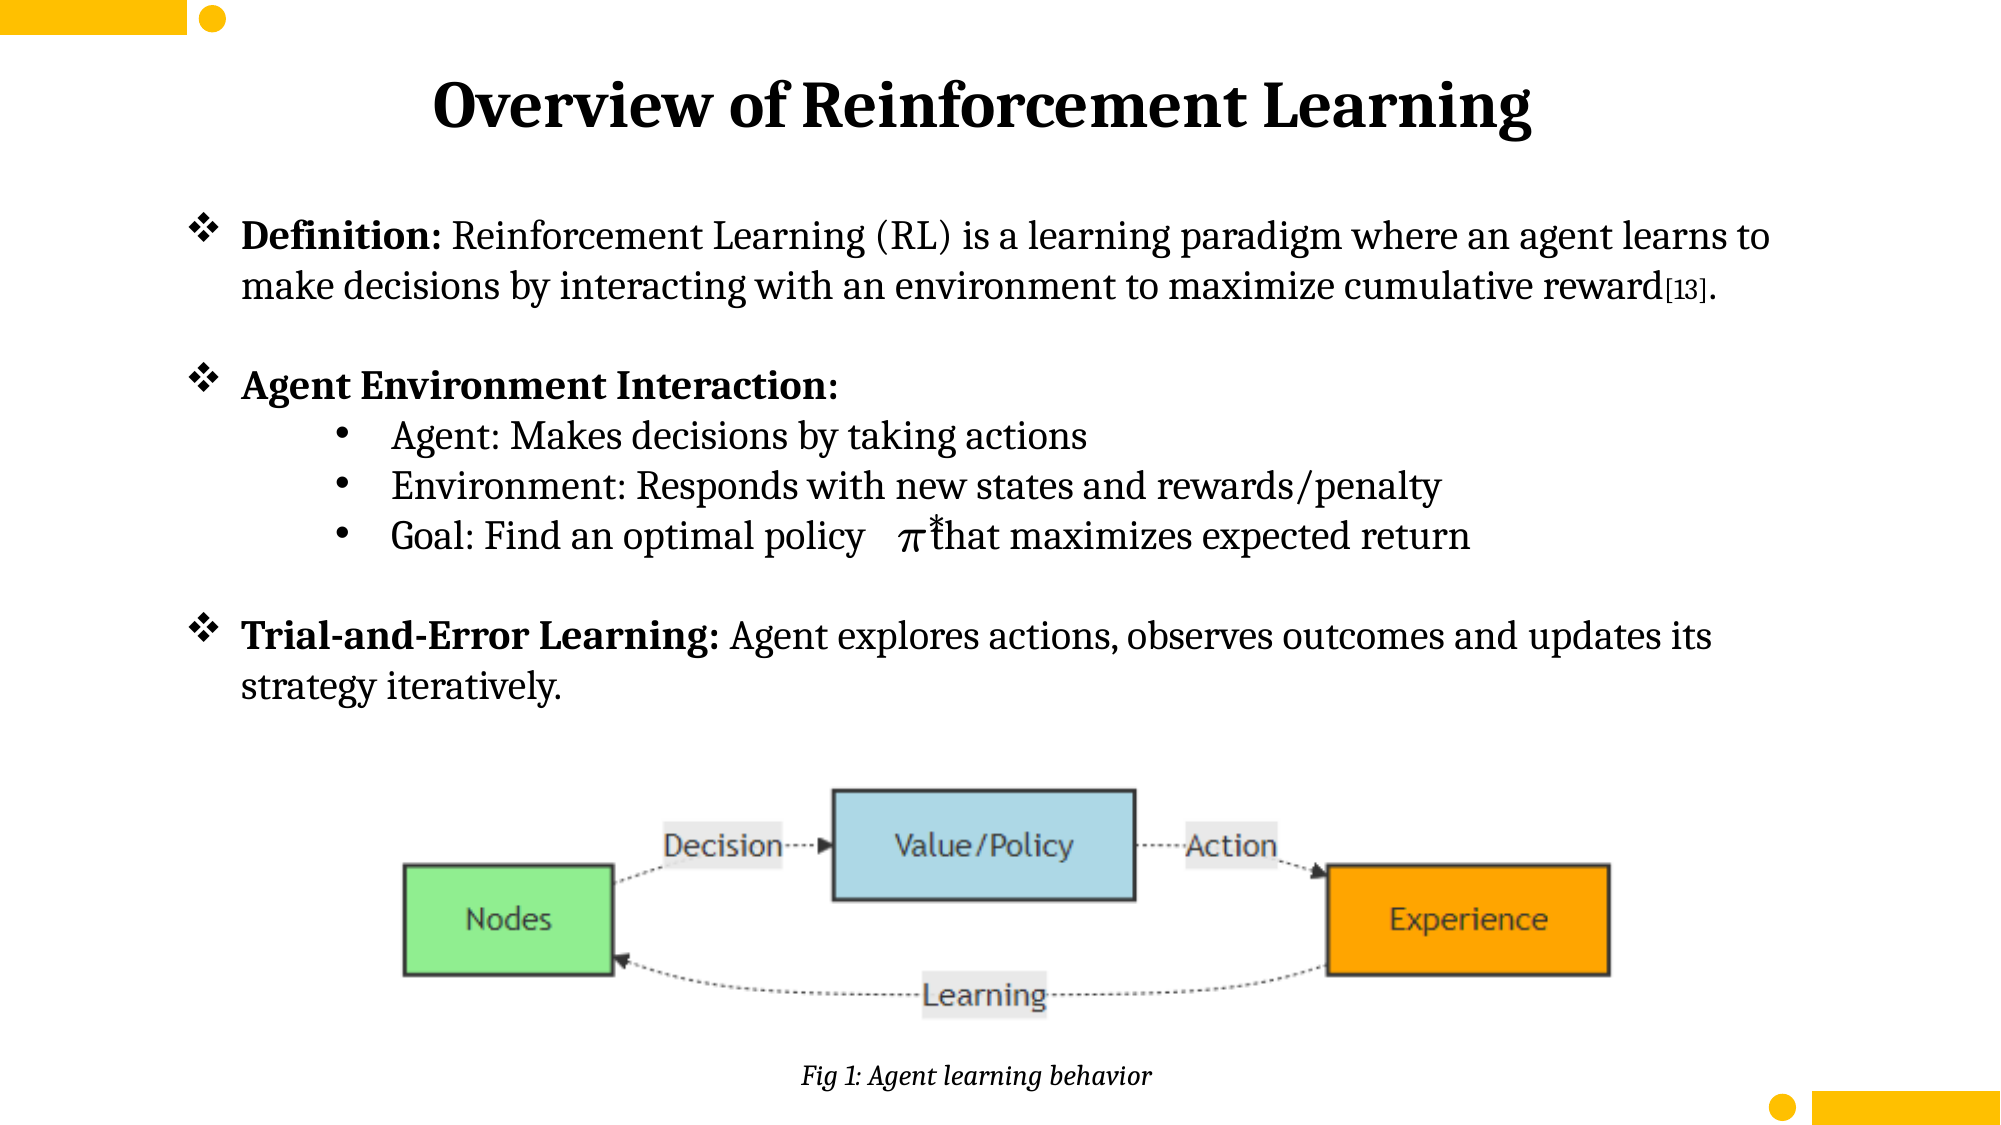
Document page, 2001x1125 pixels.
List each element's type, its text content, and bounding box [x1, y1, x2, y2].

picture [897, 514, 948, 552]
text_box Overview of Reinforcement Learning [418, 52, 1579, 173]
text_box Definition: Reinforcement Learning (RL) is a learning paradigm where an agent learns to make decisions by interacting with an environment to maximize cumulative reward[13]. Agent Environment Interaction: Agent: Makes decisions by taking actions Environment: Responds with new states and rewards/penalty Goal: Find an optimal policy that maximizes expected return Trial-and-Error Learning: Agent explores actions, observes outcomes and updates its strategy iteratively. [170, 200, 1845, 1018]
text_box [1812, 1091, 2000, 1125]
text_box [0, 0, 187, 35]
text_box [1768, 1093, 1797, 1122]
text_box Fig 1: Agent learning behavior [786, 1049, 1212, 1098]
picture [389, 775, 1642, 1039]
text_box [198, 5, 226, 33]
